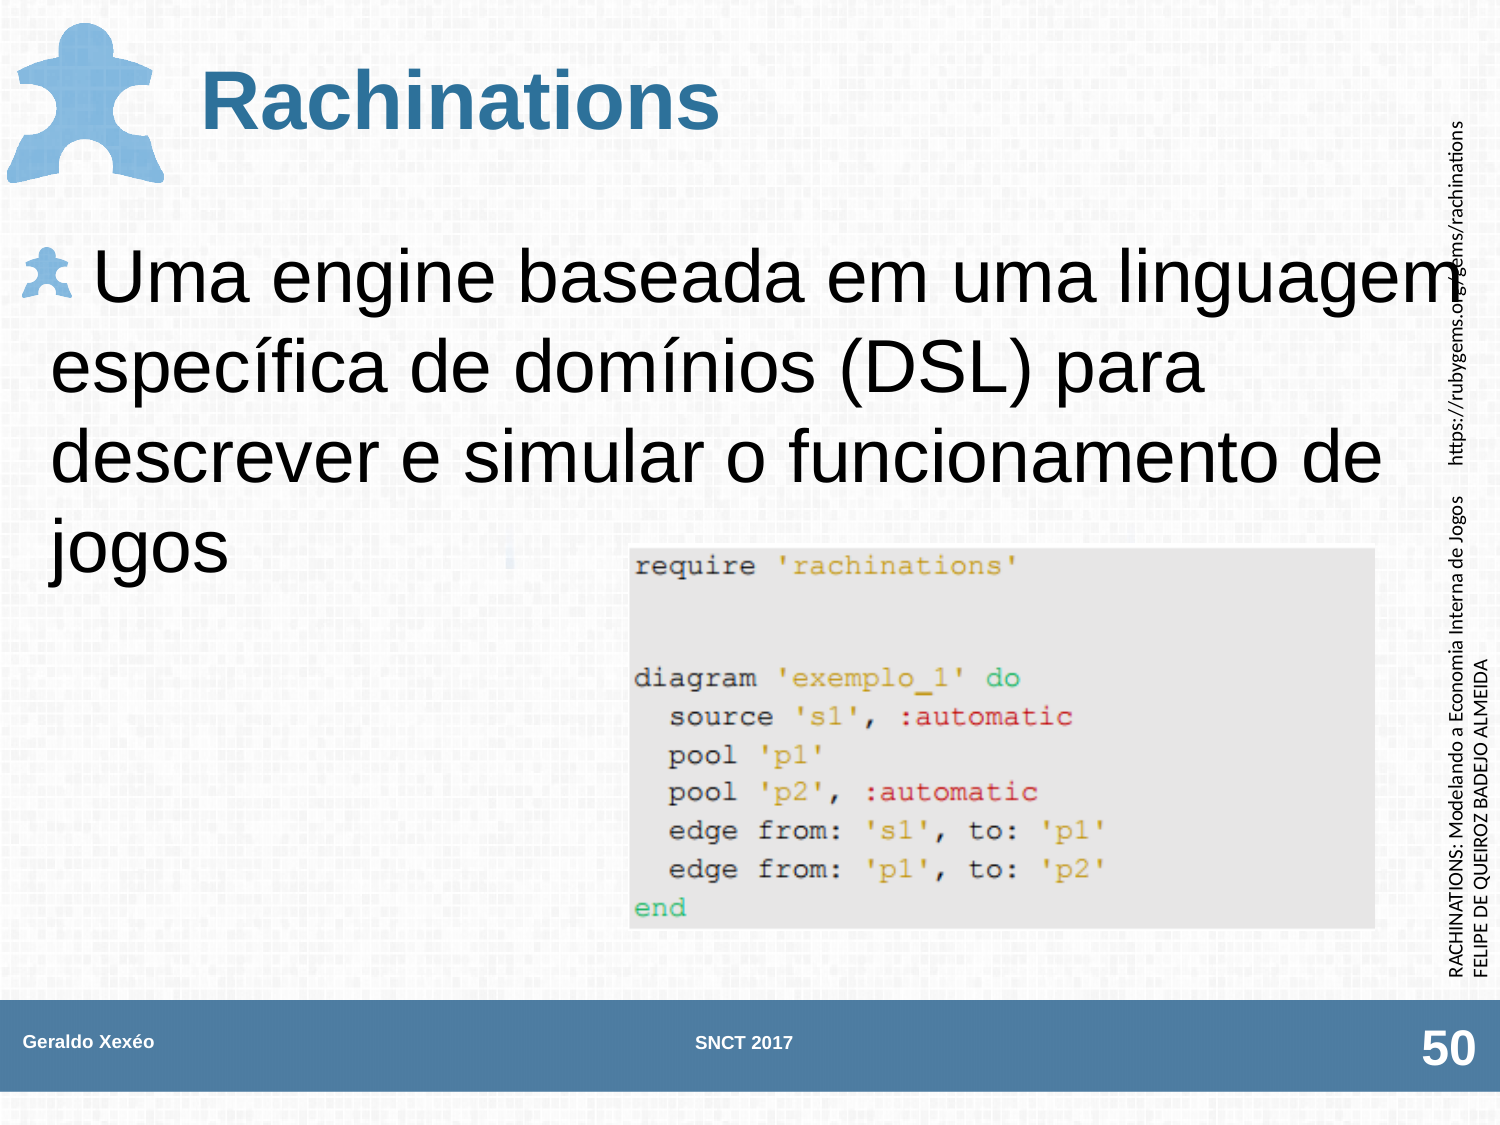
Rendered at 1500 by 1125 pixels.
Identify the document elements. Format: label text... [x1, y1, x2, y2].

title Rachinations [185, 11, 1481, 195]
picture [0, 0, 1500, 1125]
slide_number Geraldo Xexéo [7, 1017, 203, 1066]
footer SNCT 2017 [526, 1018, 962, 1066]
text_box https://rubygems.org/gems/rachinations [1434, 107, 1475, 481]
text_box RACHINATIONS: Modelando a Economia Interna de Jogos FELIPE DE QUEIROZ BADEJO ALMEIDA [1434, 482, 1499, 993]
slide_number 50 [1297, 1021, 1492, 1069]
list Uma engine baseada em uma linguagem específica de domínios (DSL) para descrever e simular o funcionamento de jogos [7, 220, 1481, 976]
